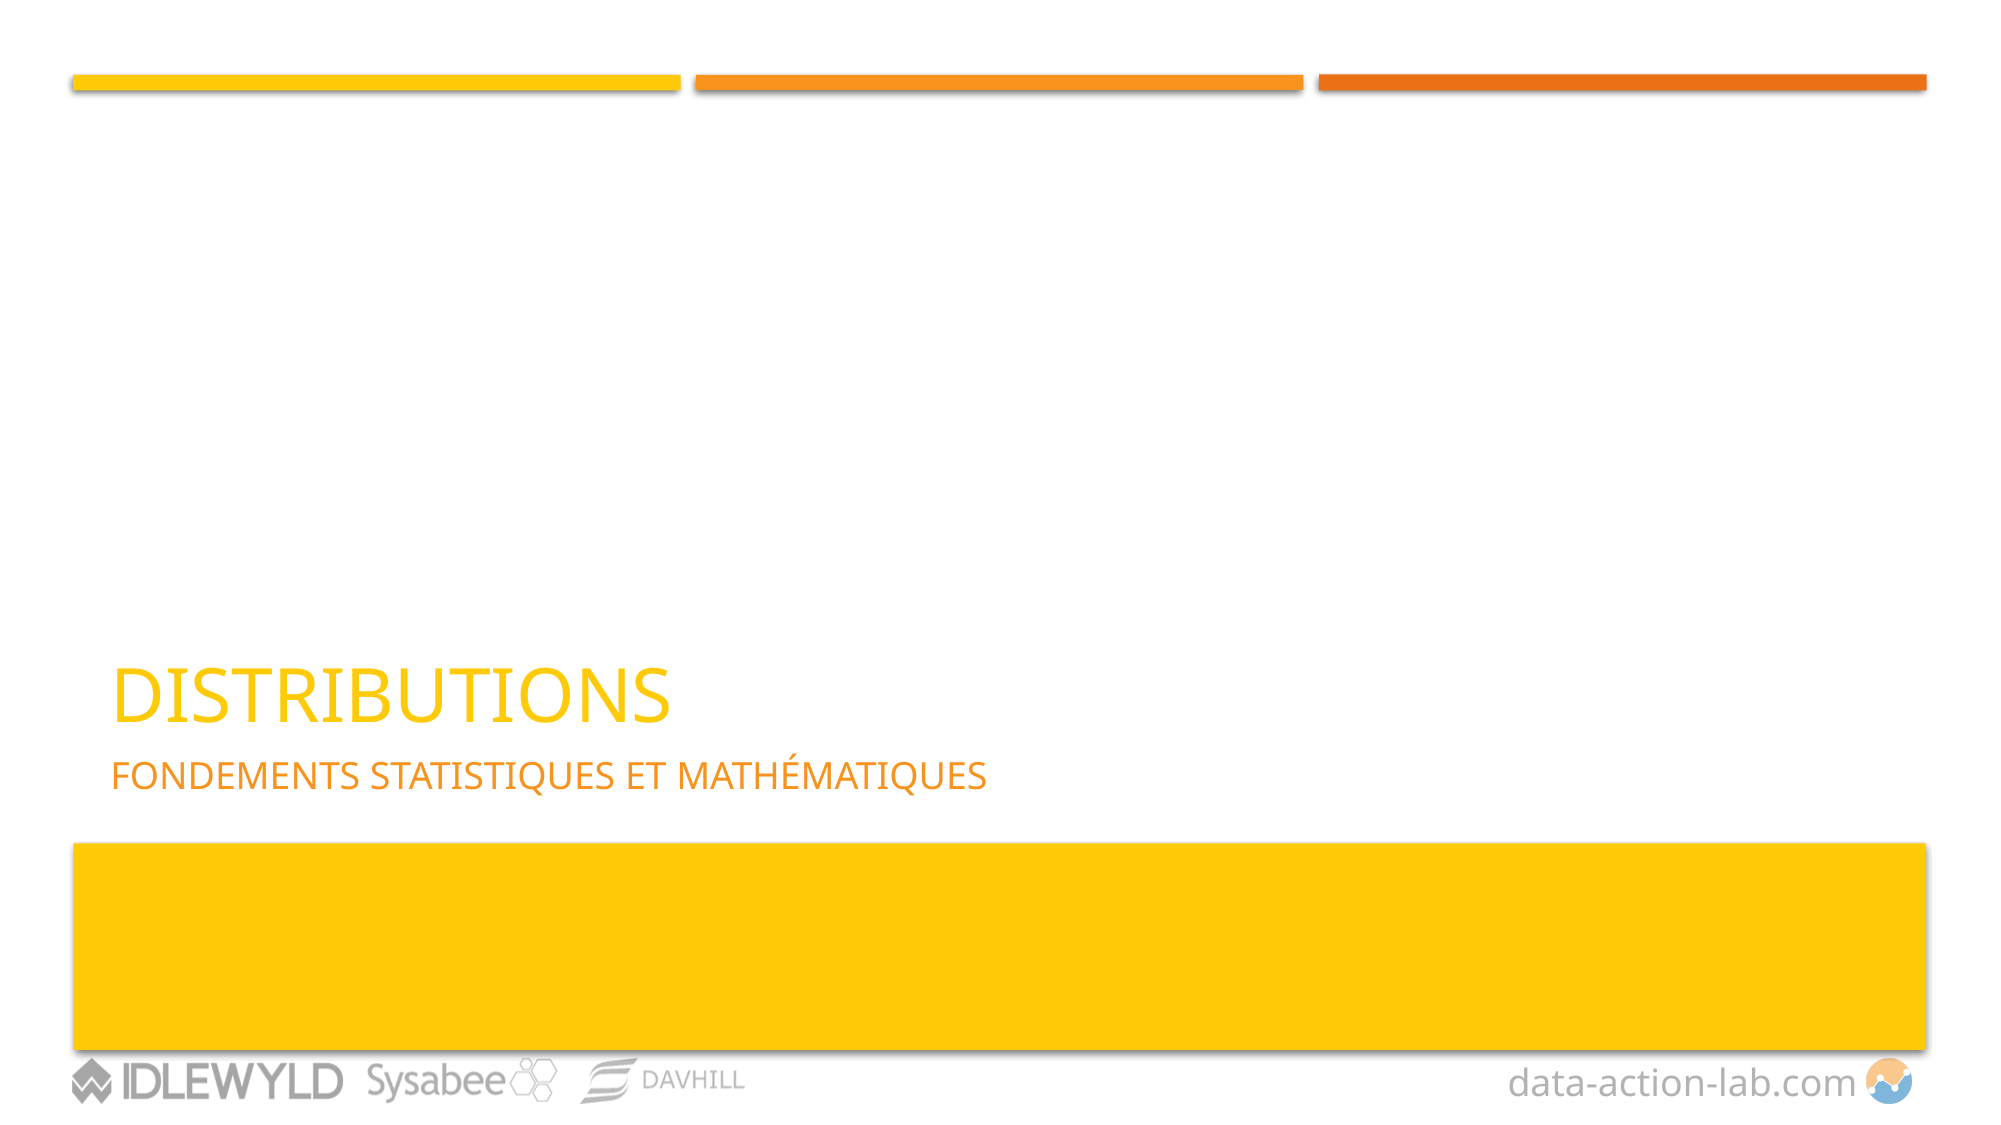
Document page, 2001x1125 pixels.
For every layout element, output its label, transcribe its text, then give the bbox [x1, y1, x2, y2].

title DISTRIBUTIONS [95, 499, 1905, 744]
picture [72, 1058, 745, 1104]
list FONDEMENTS STATISTIQUES ET MATHÉMATIQUES [95, 744, 1905, 844]
